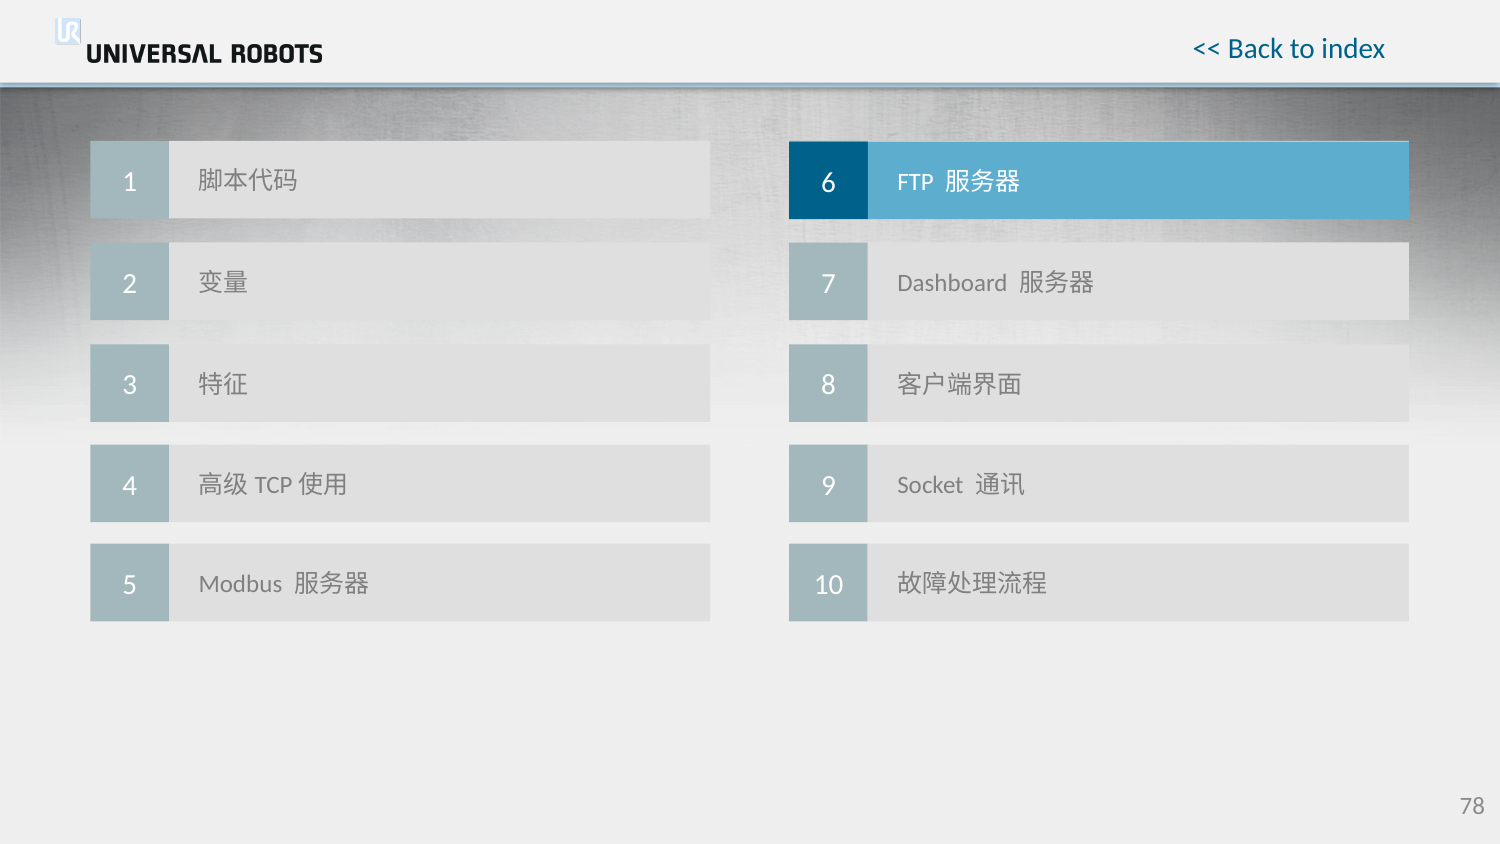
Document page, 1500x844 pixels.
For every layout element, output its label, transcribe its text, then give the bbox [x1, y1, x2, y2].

picture [0, 88, 1500, 844]
list Modbus 服务器 [169, 543, 711, 622]
list 故障处理流程 [867, 543, 1409, 622]
list 2 [90, 242, 169, 321]
list 客户端界面 [867, 344, 1409, 422]
list Socket 通讯 [867, 444, 1409, 523]
list 脚本代码 [169, 140, 711, 219]
list 1 [90, 140, 169, 219]
list 4 [90, 444, 169, 523]
list 特征 [169, 344, 711, 422]
list 7 [789, 242, 867, 321]
list 5 [90, 543, 169, 622]
list 9 [789, 444, 867, 523]
list FTP 服务器 [867, 141, 1409, 220]
list 高级TCP使用 [169, 444, 711, 523]
list 8 [789, 344, 867, 422]
list 10 [789, 543, 867, 622]
slide_number 78 [1350, 782, 1500, 827]
list 变量 [169, 242, 711, 321]
list 3 [90, 344, 169, 422]
picture [55, 18, 322, 63]
list 6 [789, 141, 867, 220]
list Dashboard 服务器 [867, 242, 1409, 321]
